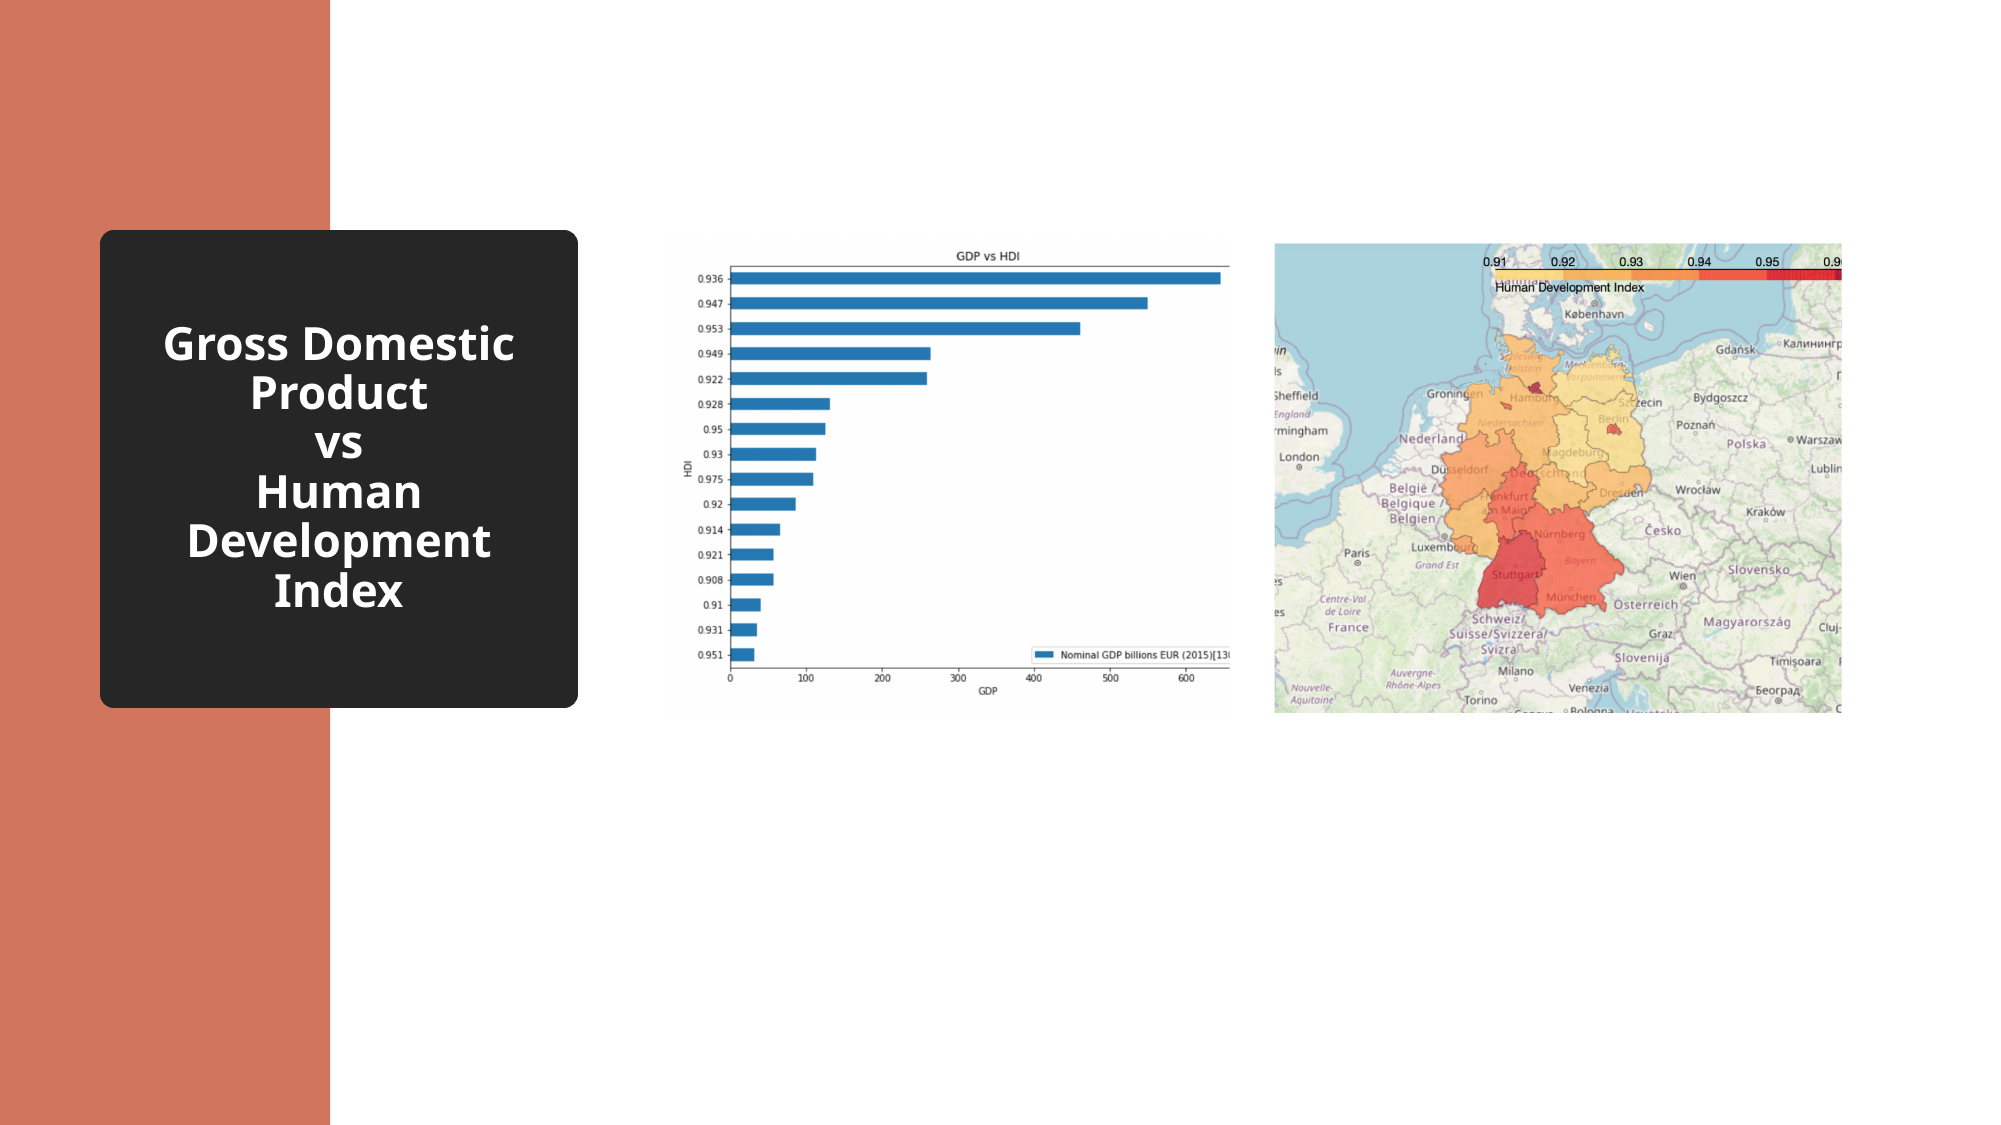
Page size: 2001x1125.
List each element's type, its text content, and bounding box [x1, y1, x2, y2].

text_box [0, 0, 331, 1125]
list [662, 238, 1230, 716]
picture [1274, 238, 1842, 716]
title Gross Domestic Product vs Human Development Index [113, 243, 564, 694]
